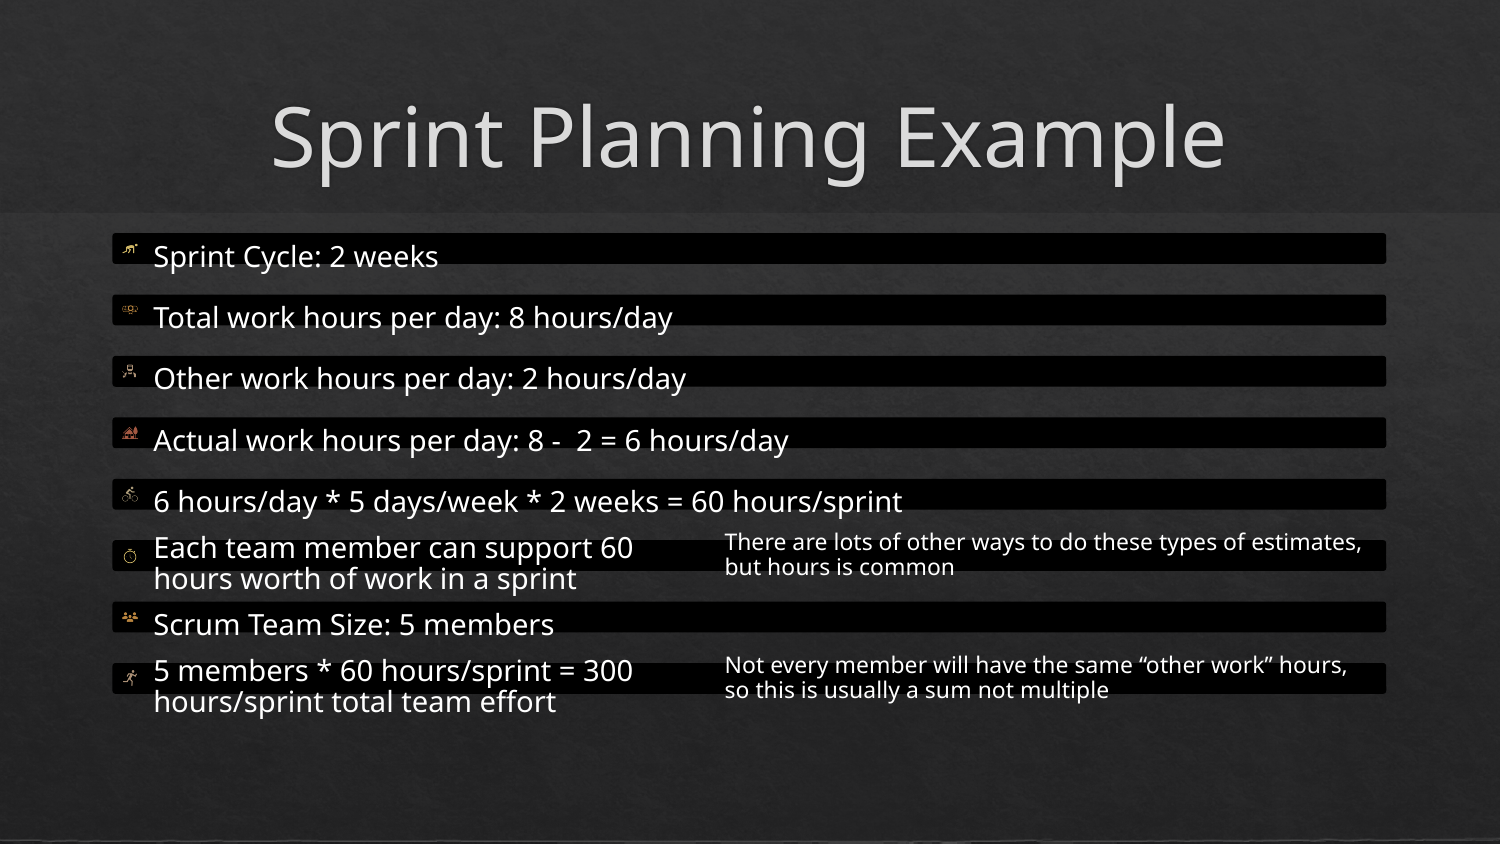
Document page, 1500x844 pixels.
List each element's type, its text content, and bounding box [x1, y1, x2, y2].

picture [0, 0, 1500, 844]
title Sprint Planning Example [112, 75, 1387, 195]
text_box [112, 232, 1387, 713]
